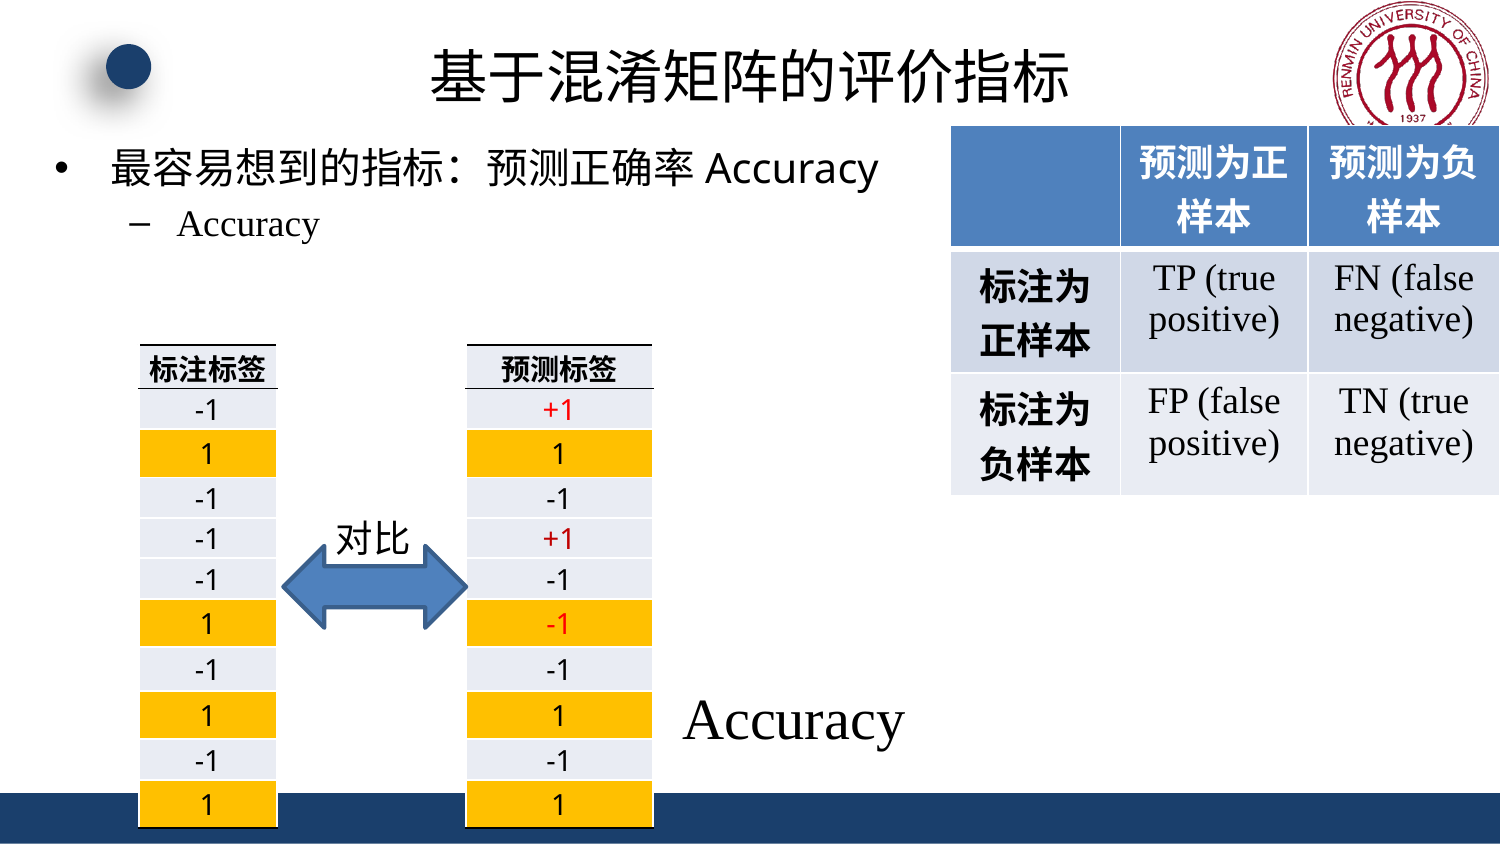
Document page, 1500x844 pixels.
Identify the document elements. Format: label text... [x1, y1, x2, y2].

table_cell FP (false positive) [1121, 374, 1307, 495]
table_cell 标注为正样本 [951, 252, 1120, 372]
table_cell 标注为负样本 [951, 374, 1120, 495]
table_header [951, 126, 1120, 246]
table_header 预测为正样本 [1121, 126, 1307, 246]
table_header 预测为负样本 [1309, 126, 1499, 246]
table_cell TP (true positive) [1121, 252, 1307, 372]
title 基于混淆矩阵的评价指标 [75, 33, 1425, 116]
text_box 对比 [320, 507, 437, 568]
table_cell FN (false negative) [1309, 252, 1499, 372]
text_box [281, 547, 469, 630]
picture [1326, 0, 1500, 125]
table_cell TN (true negative) [1309, 374, 1499, 495]
